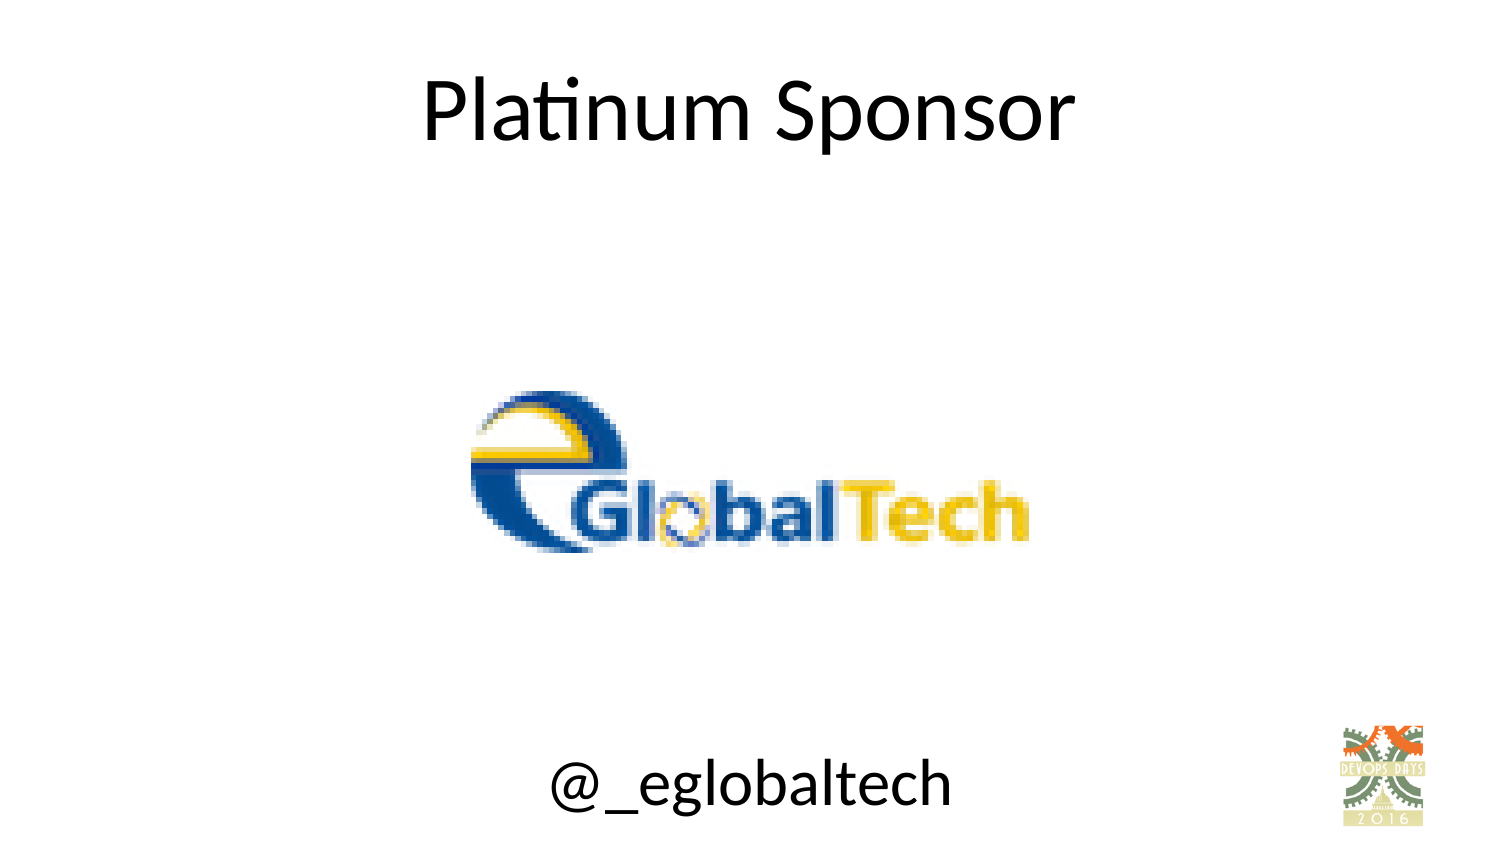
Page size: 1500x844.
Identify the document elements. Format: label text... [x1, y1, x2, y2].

picture [1336, 716, 1430, 837]
title Platinum Sponsor [75, 33, 1425, 175]
text_box @_eglobaltech [512, 763, 988, 827]
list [74, 196, 1426, 754]
